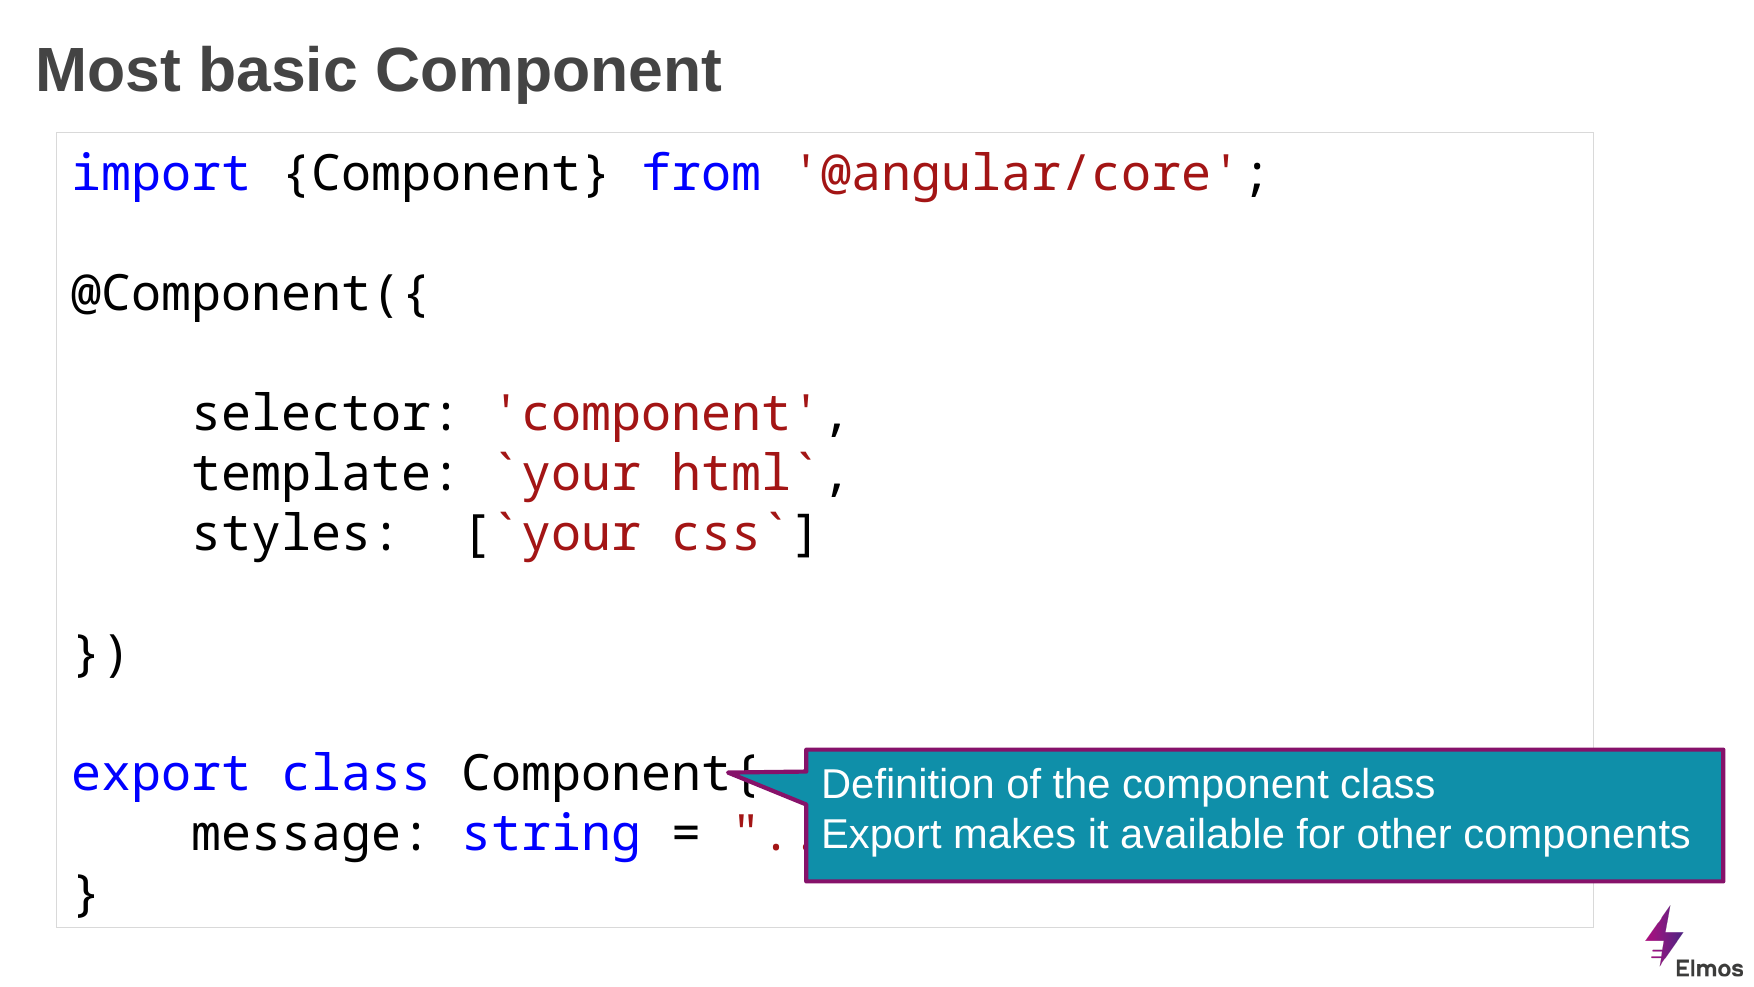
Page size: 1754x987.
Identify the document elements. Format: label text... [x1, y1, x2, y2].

picture [1645, 905, 1743, 977]
text_box Definition of the component class Export makes it available for other components [725, 747, 1726, 884]
title Most basic Component [35, 29, 1721, 133]
text_box import {Component} from '@angular/core'; @Component({ selector: 'component', template: `your html`, styles: [`your css`] }) export class Component{ message: string = "..."; } [56, 132, 1594, 928]
